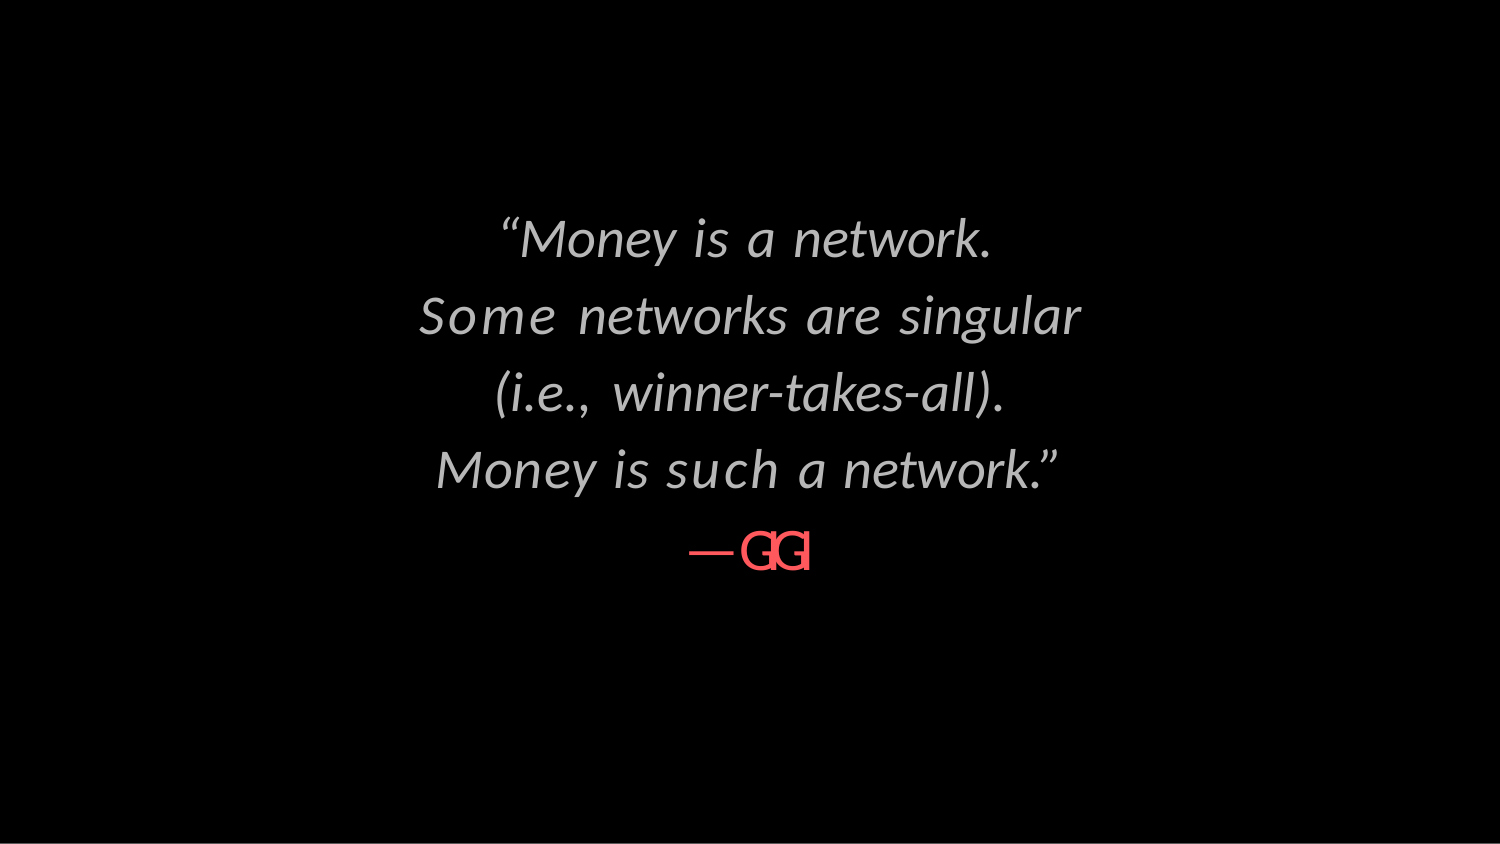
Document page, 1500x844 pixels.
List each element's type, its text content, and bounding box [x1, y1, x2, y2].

text_box Some networks are singular (i.e., winner-takes-all). Money is such a network.” —GIGI [411, 266, 1087, 583]
title “Money is a network. [494, 199, 1005, 266]
